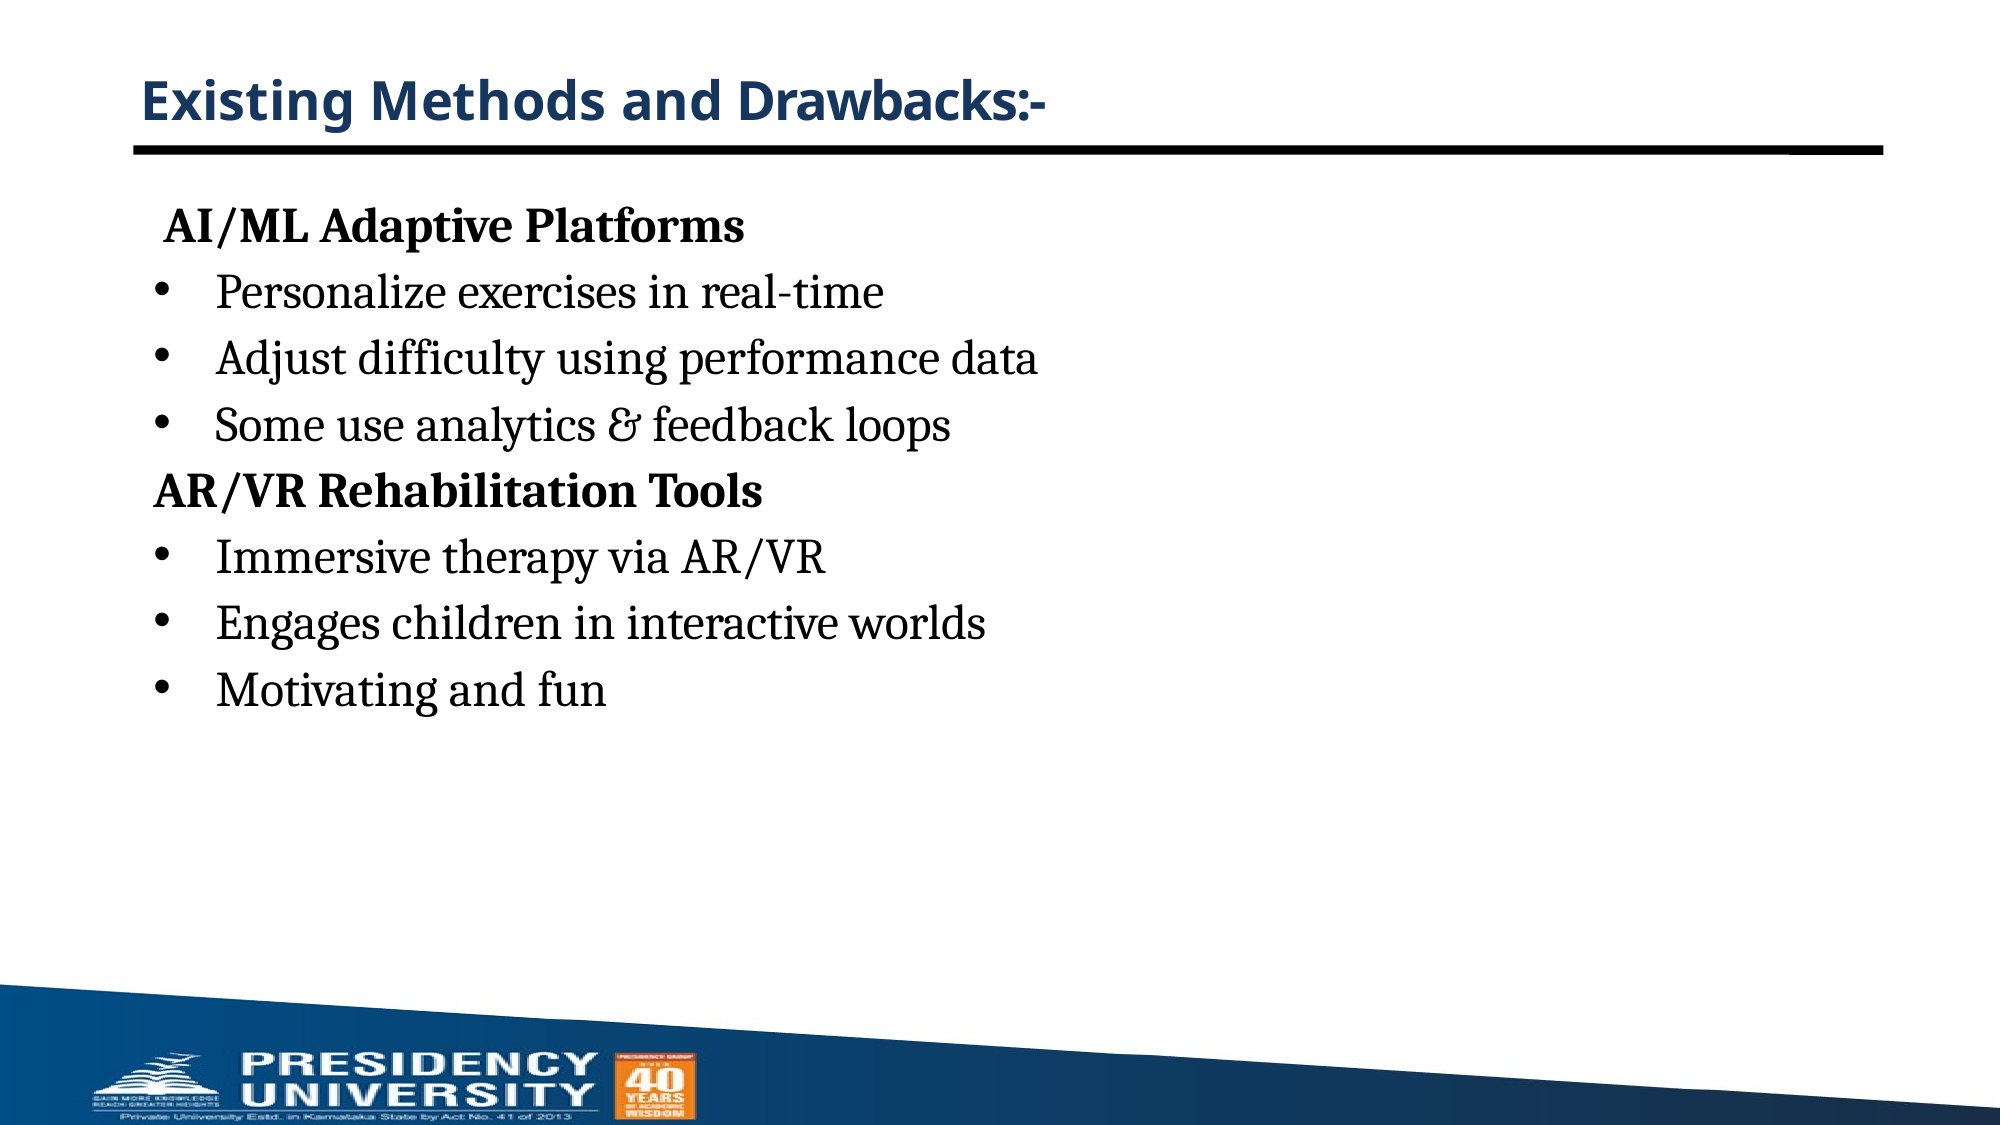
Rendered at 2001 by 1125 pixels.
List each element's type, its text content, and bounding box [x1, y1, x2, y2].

picture [0, 984, 2000, 1125]
title Existing Methods and Drawbacks:- [134, 65, 1866, 138]
text_box AI/ML Adaptive Platforms Personalize exercises in real-time Adjust difficulty using performance data Some use analytics & feedback loops AR/VR Rehabilitation Tools Immersive therapy via AR/VR Engages children in interactive worlds Motivating and fun [151, 192, 1075, 716]
